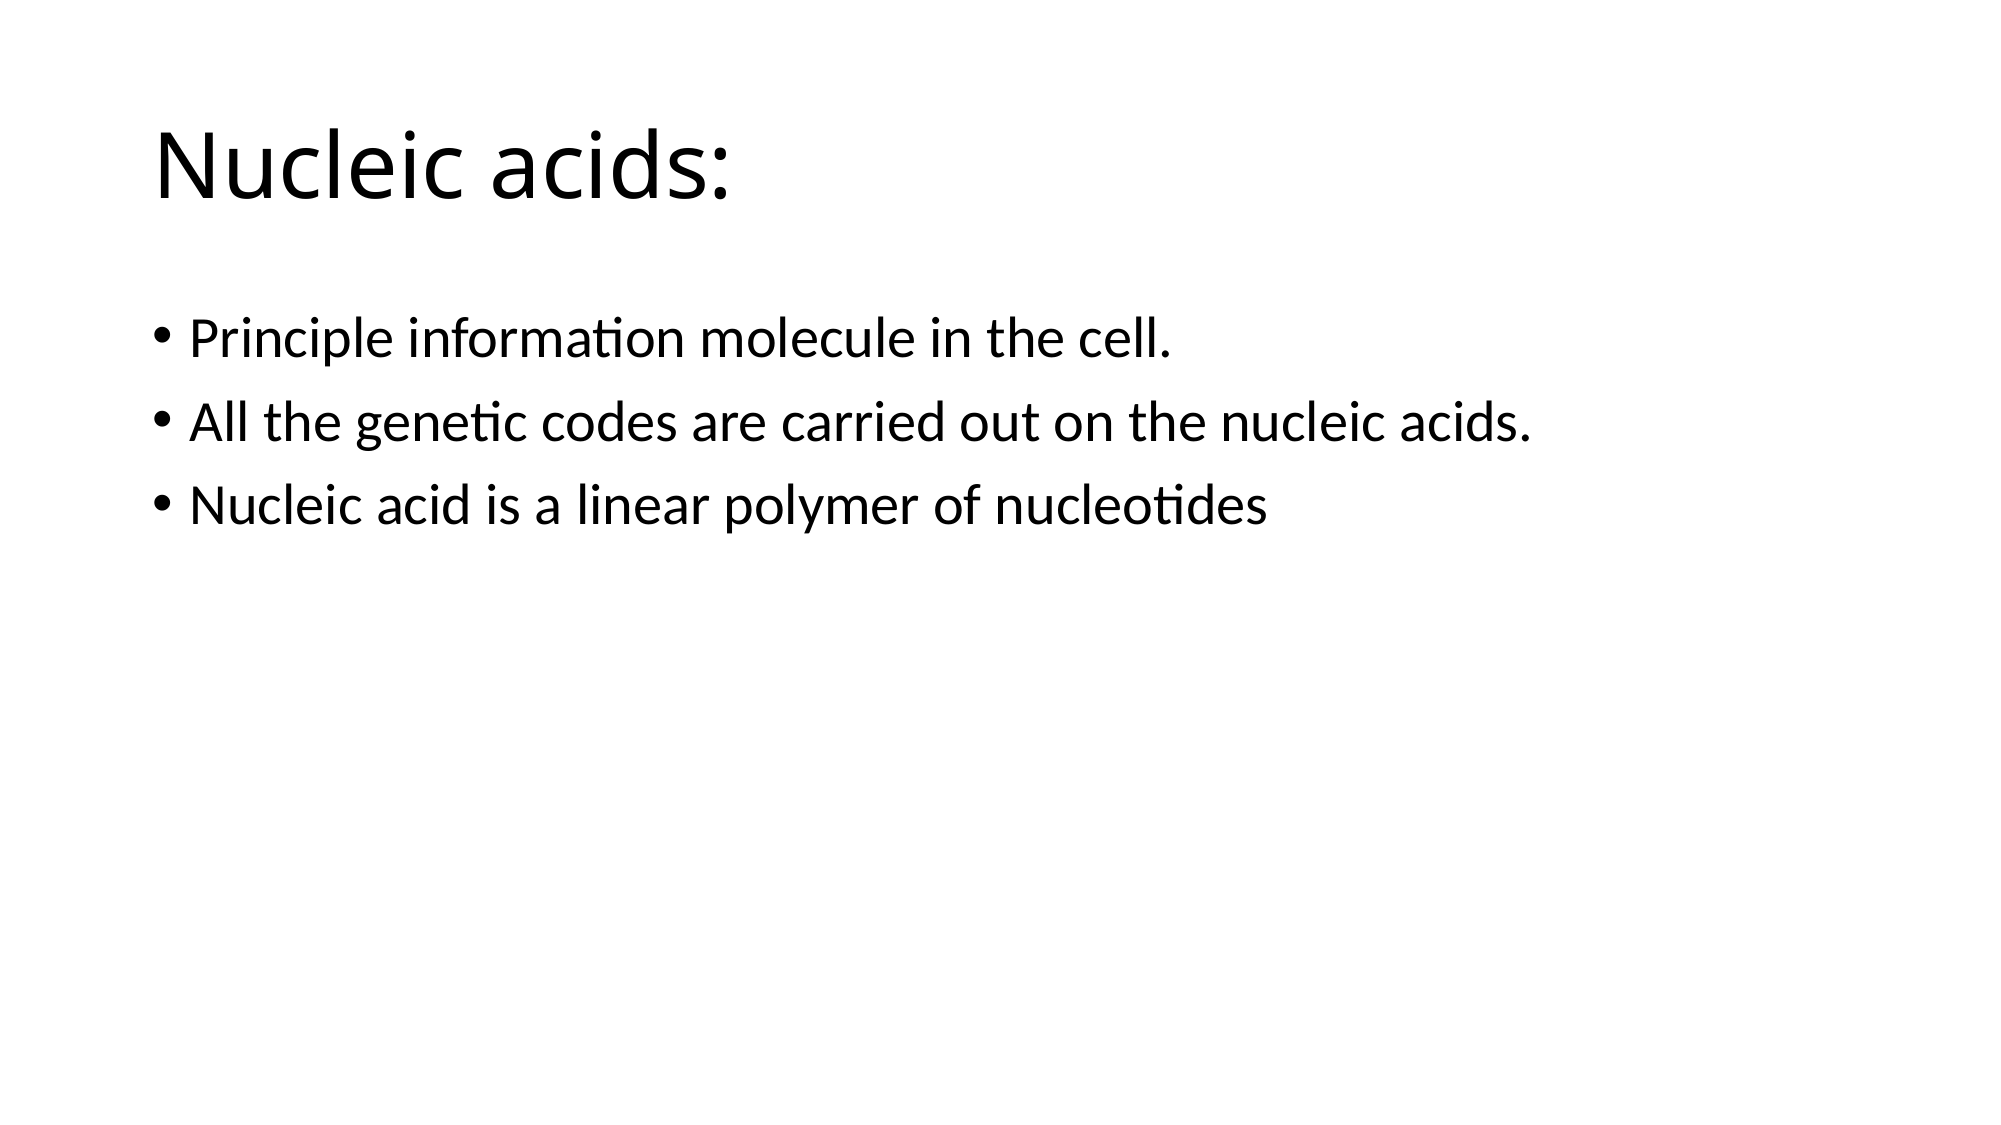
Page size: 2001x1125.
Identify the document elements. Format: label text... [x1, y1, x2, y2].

list Principle information molecule in the cell. All the genetic codes are carried out on the nucleic acids. Nucleic acid is a linear polymer of nucleotides [137, 299, 1863, 1014]
title Nucleic acids: [137, 59, 1863, 278]
